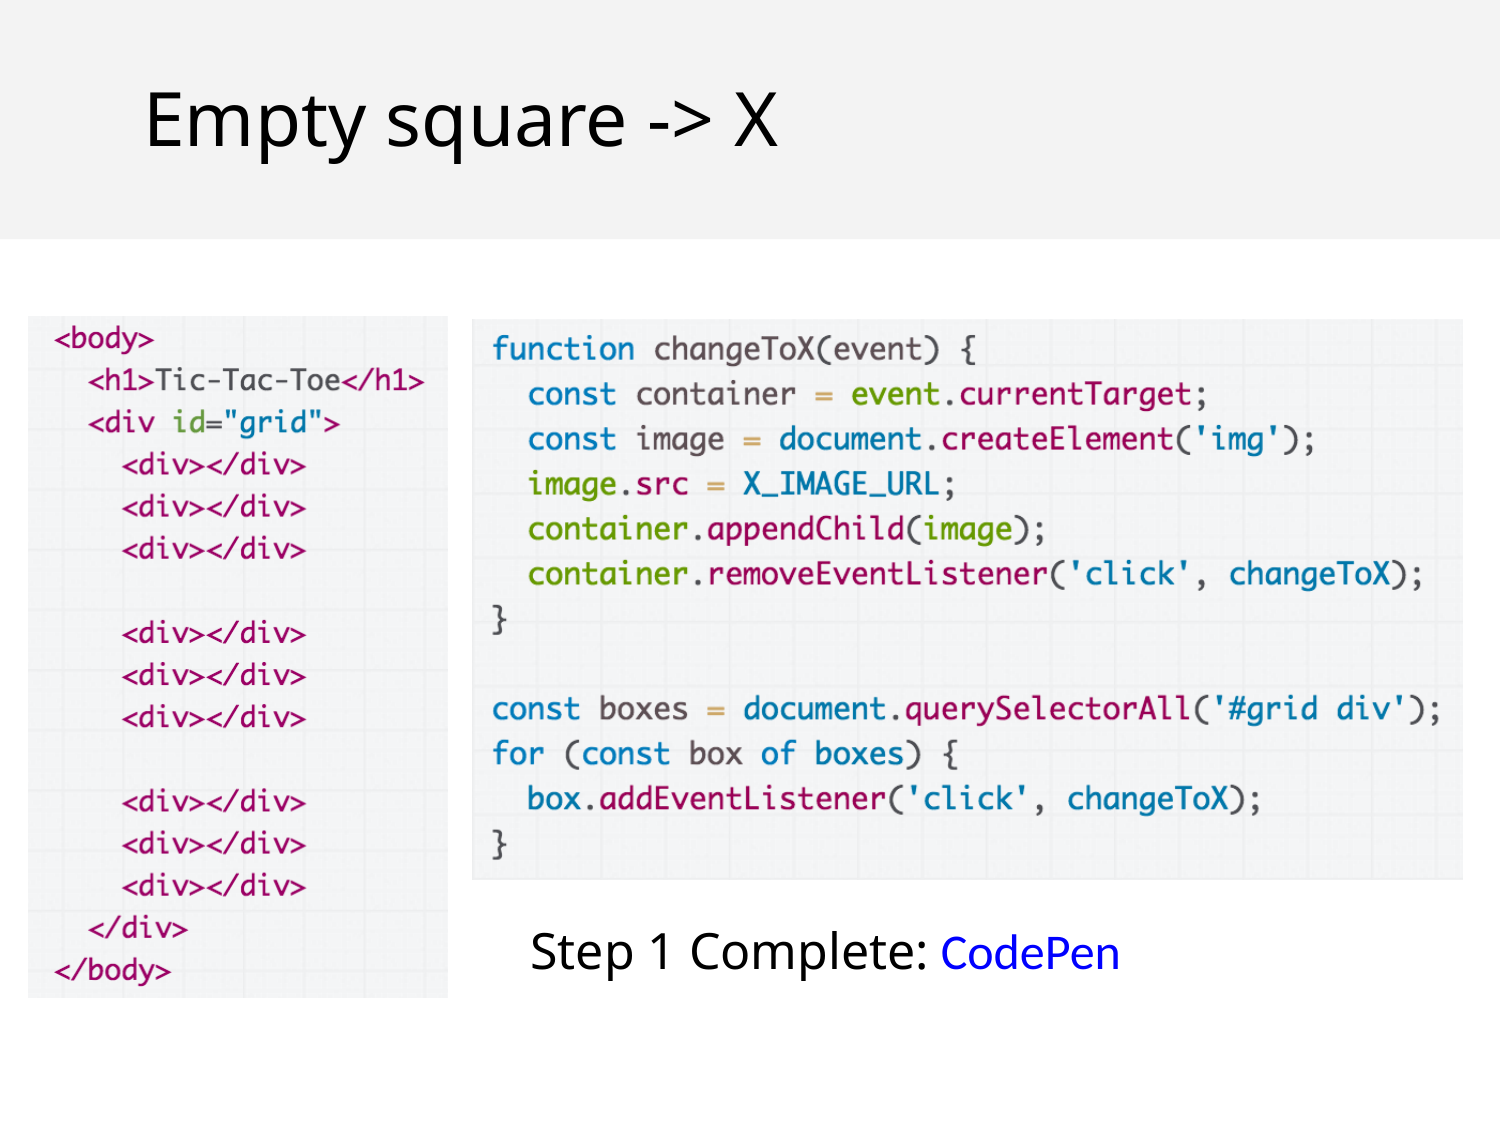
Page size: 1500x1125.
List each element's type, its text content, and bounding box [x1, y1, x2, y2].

picture [28, 315, 448, 998]
picture [471, 319, 1463, 881]
text_box Step 1 Complete: CodePen [515, 904, 1389, 1125]
text_box Empty square -> X [128, 56, 1372, 183]
